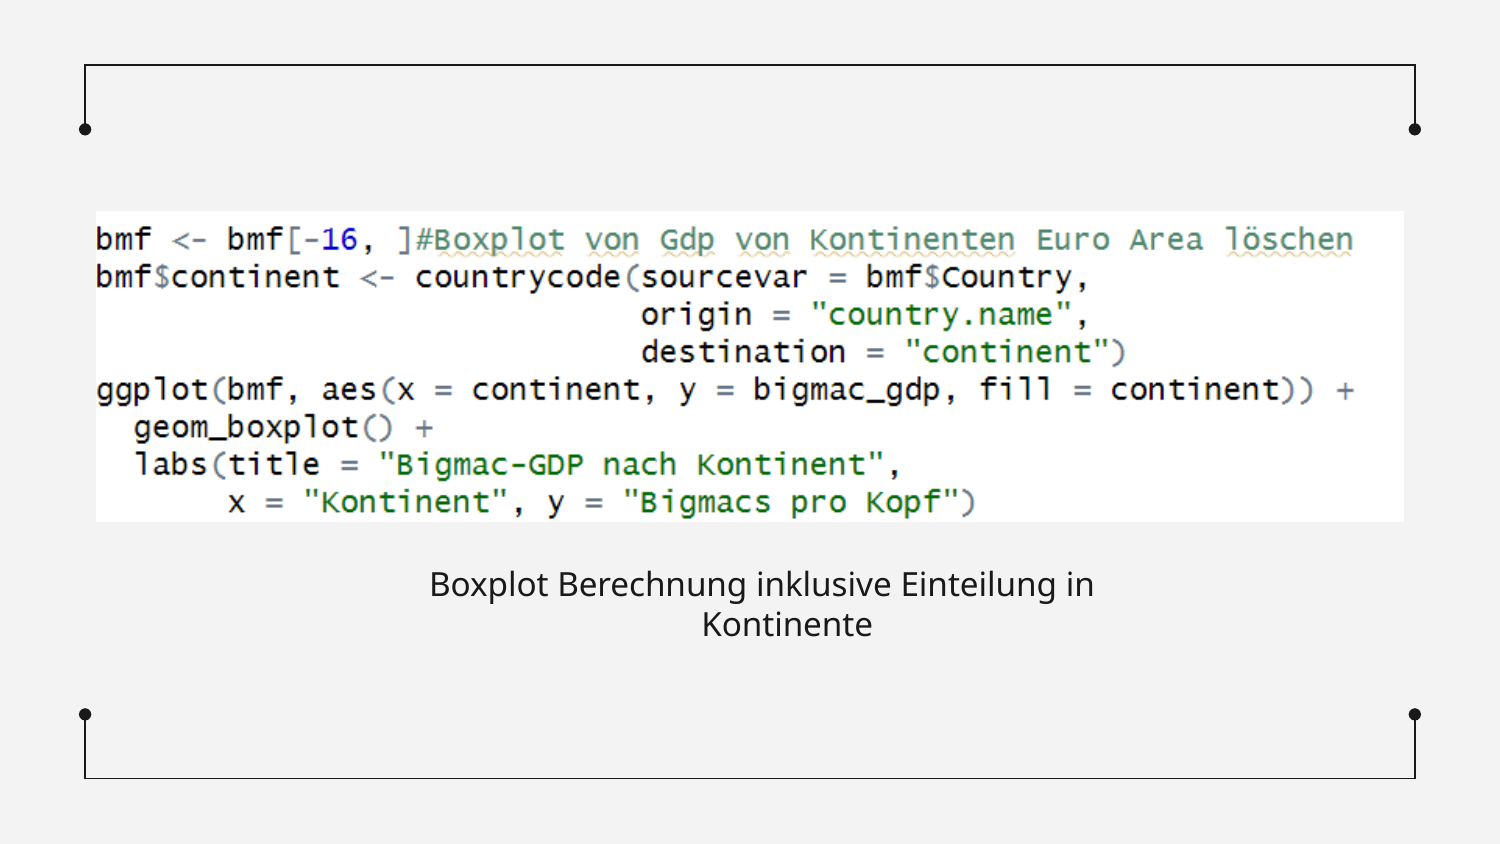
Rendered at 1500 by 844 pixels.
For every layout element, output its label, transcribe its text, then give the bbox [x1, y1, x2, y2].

picture [95, 211, 1405, 522]
subtitle Boxplot Berechnung inklusive Einteilung in Kontinente [350, 547, 1150, 658]
